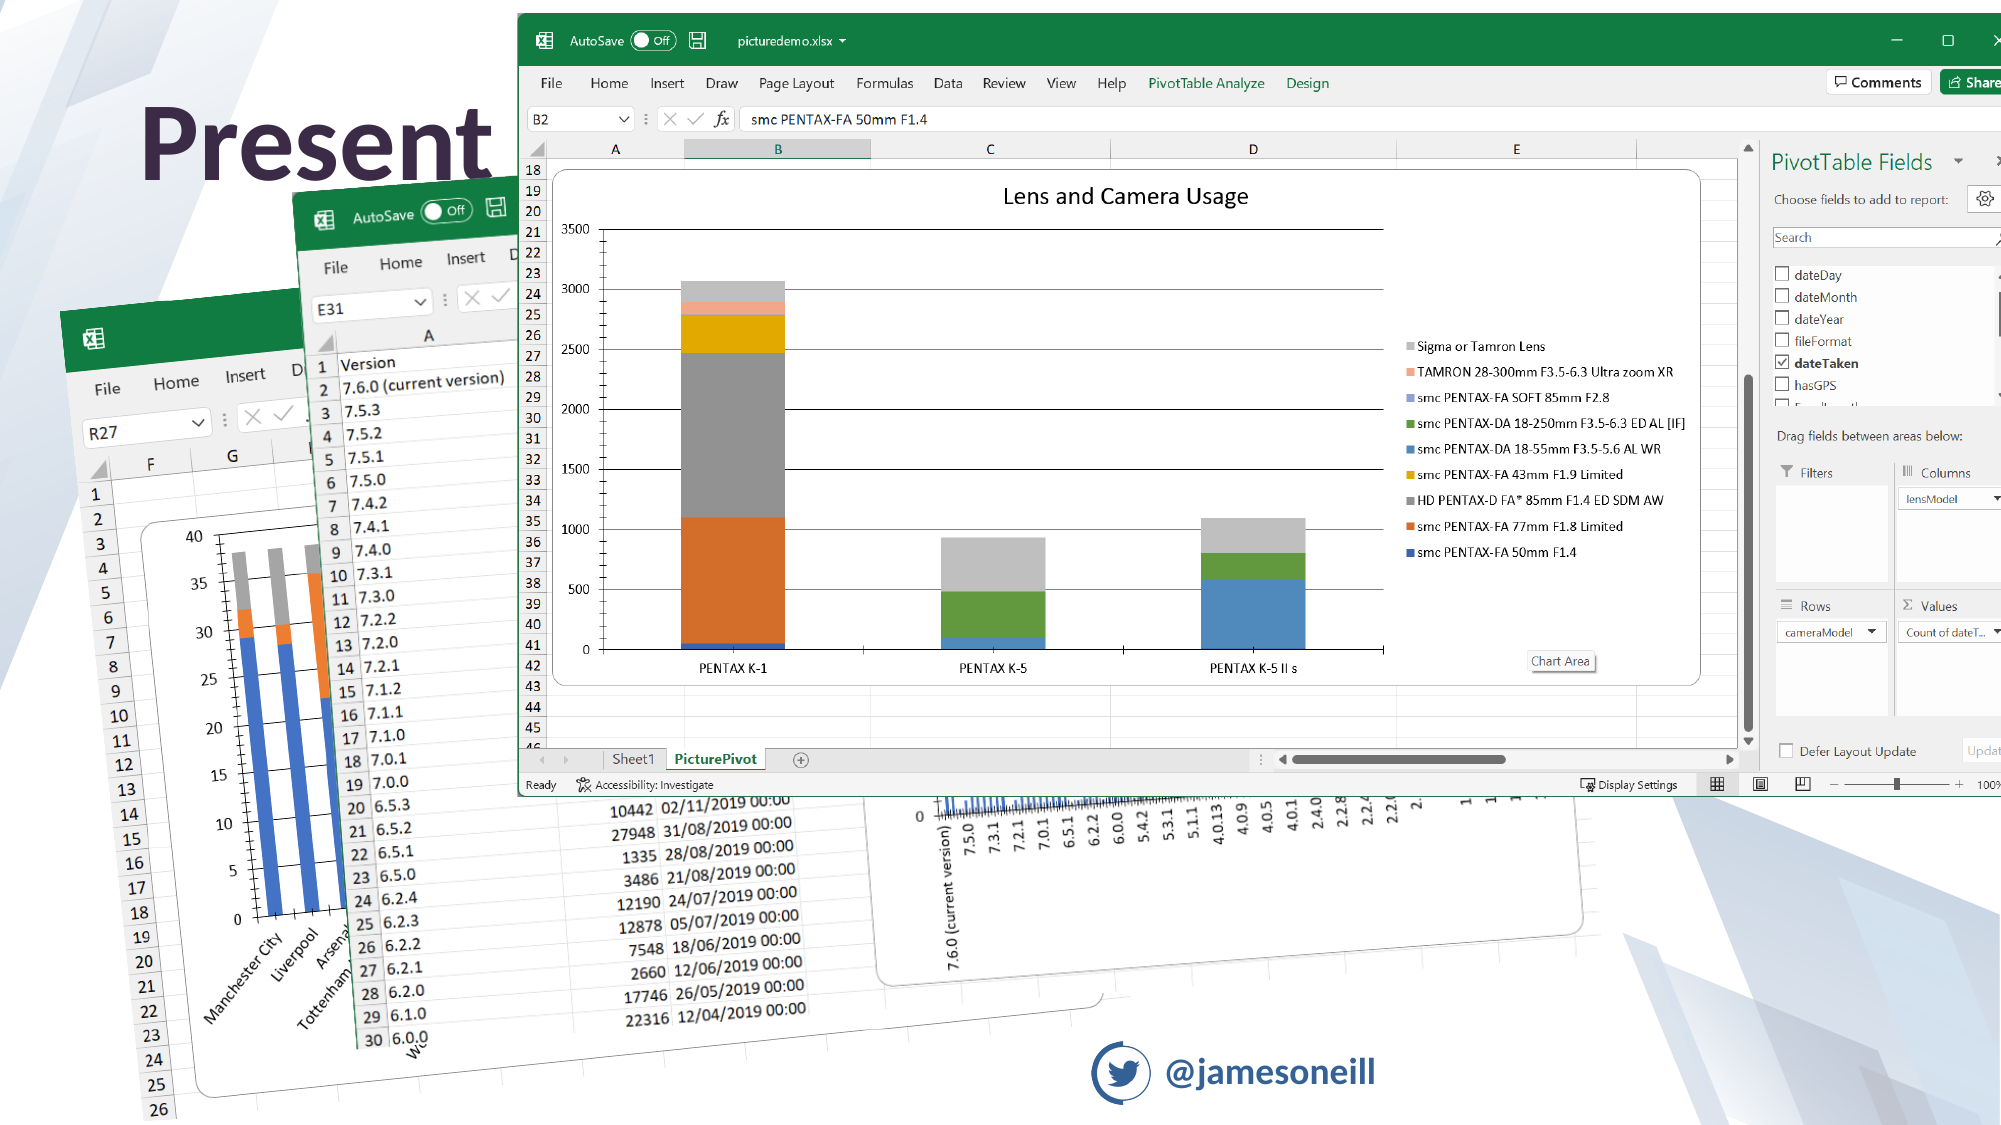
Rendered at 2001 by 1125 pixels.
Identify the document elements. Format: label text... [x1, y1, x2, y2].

picture [0, 0, 2000, 1125]
title Present [124, 35, 517, 253]
